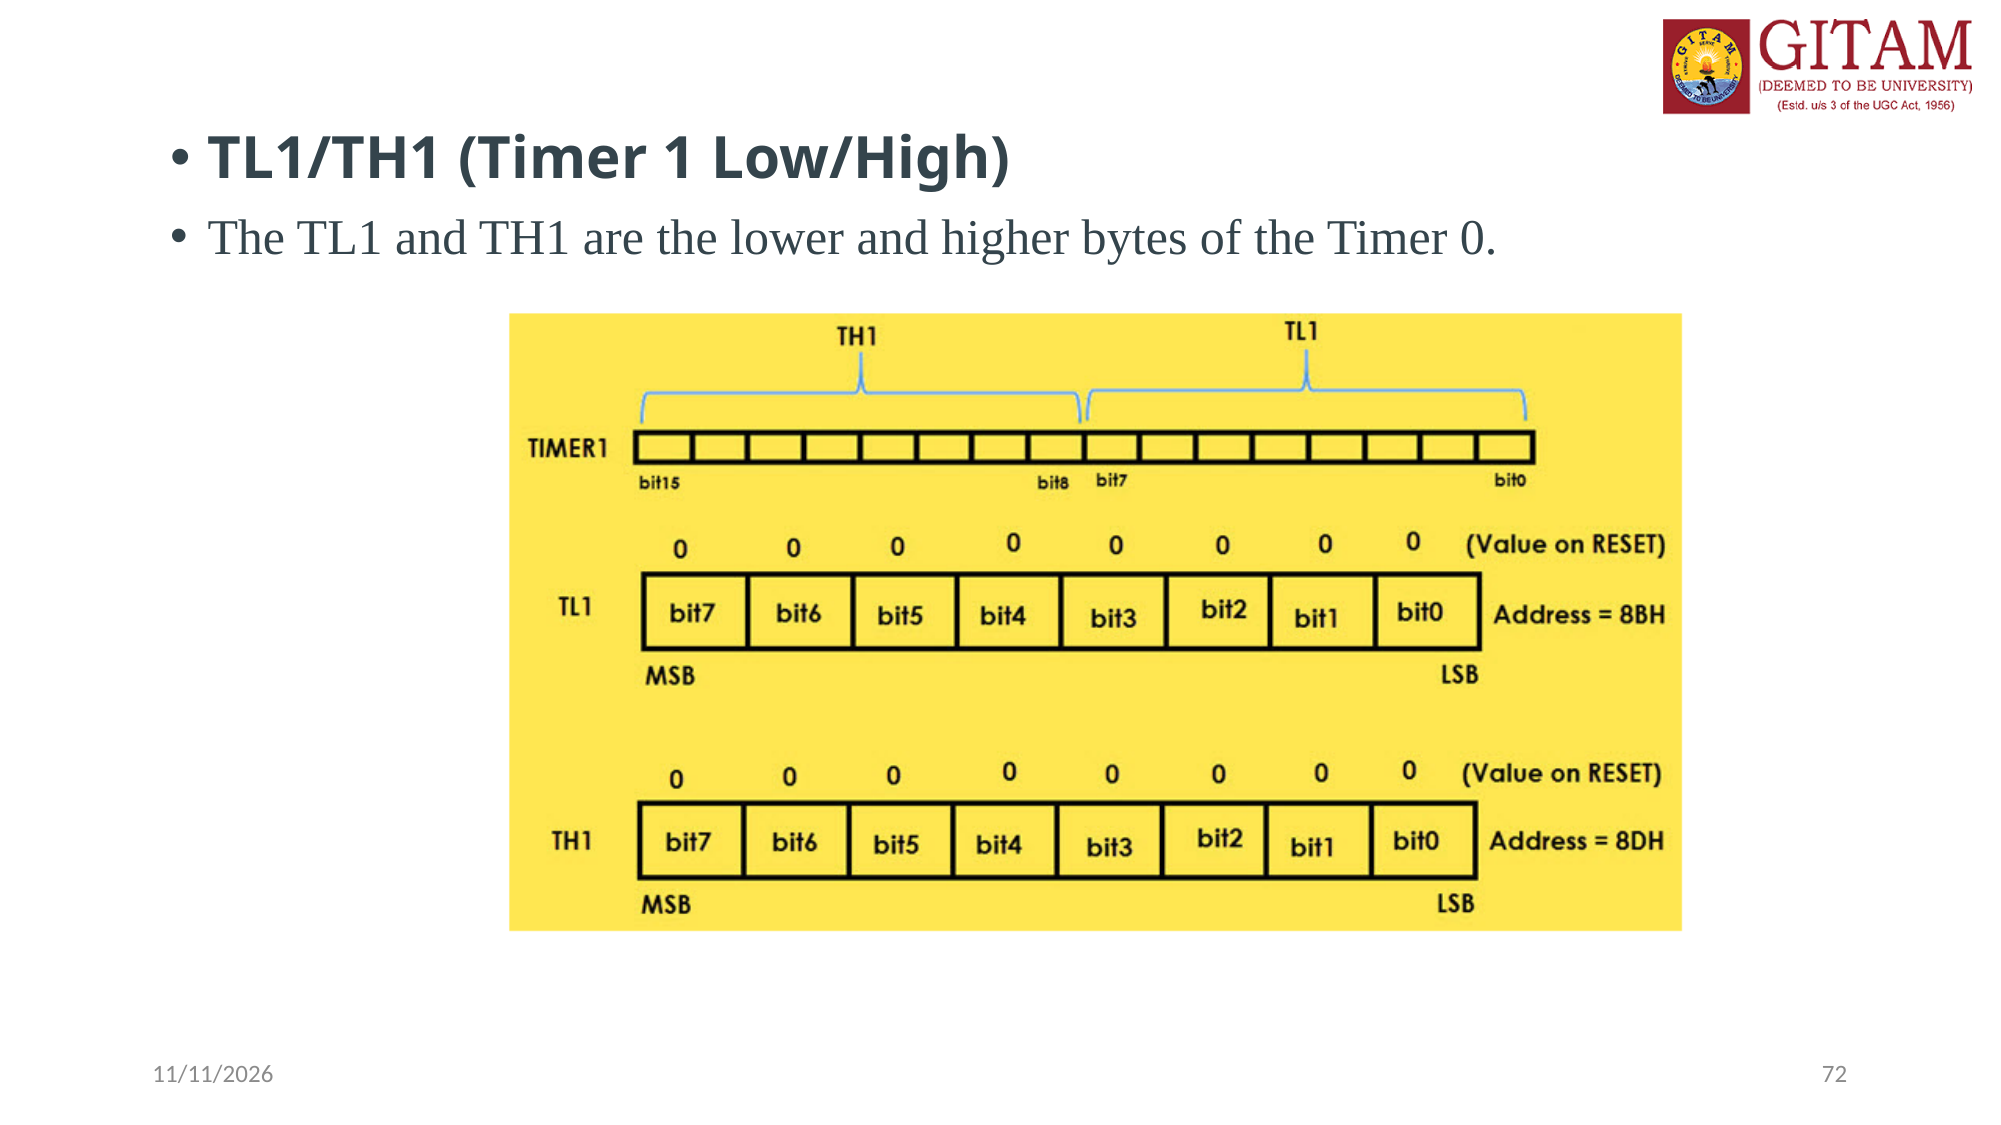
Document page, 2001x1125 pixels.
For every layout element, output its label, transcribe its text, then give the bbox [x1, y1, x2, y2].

list TL1/TH1 (Timer 1 Low/High) The TL1 and TH1 are the lower and higher bytes of the Timer 0. [154, 120, 1850, 950]
slide_number 72 [1412, 1042, 1863, 1103]
picture [471, 298, 1701, 950]
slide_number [137, 1042, 588, 1103]
picture [1663, 19, 1979, 117]
